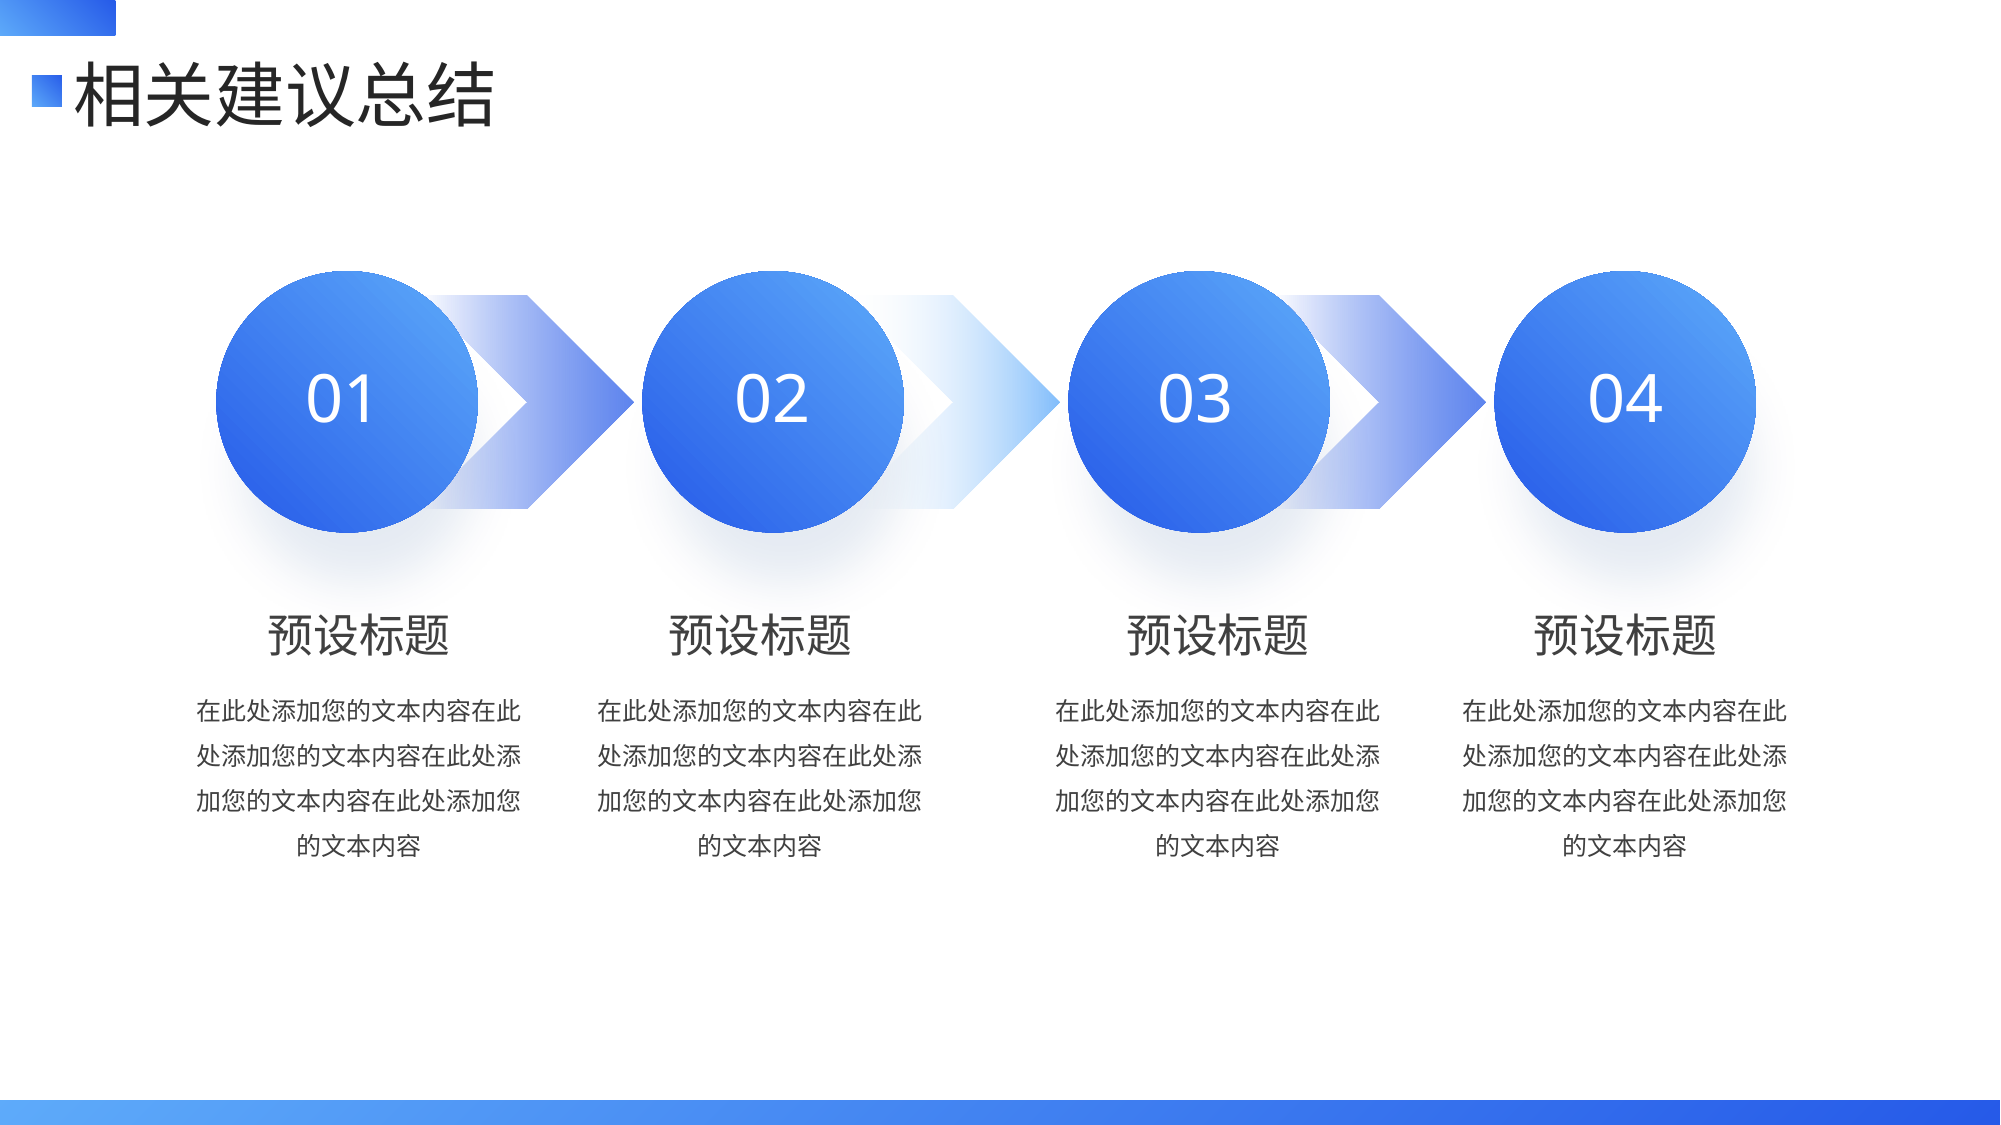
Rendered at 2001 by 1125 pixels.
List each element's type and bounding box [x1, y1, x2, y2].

text_box [140, 271, 1844, 870]
